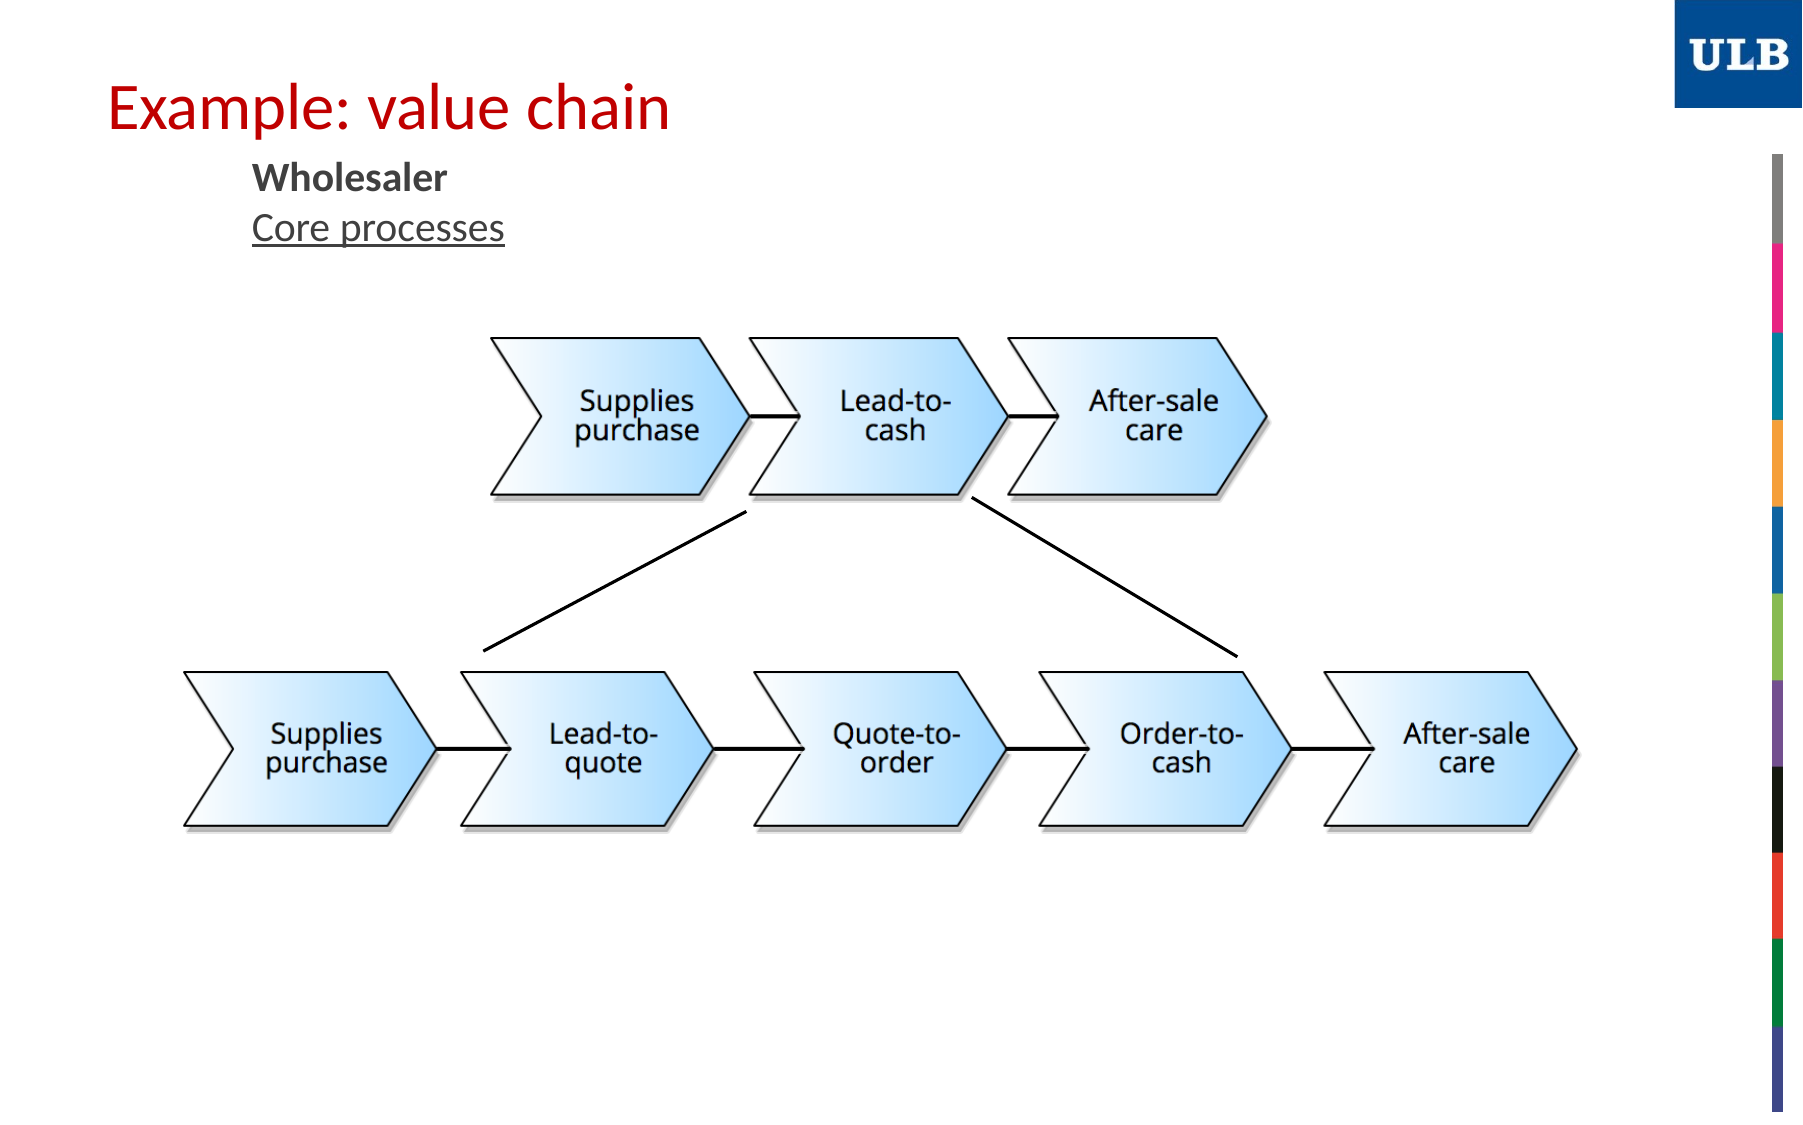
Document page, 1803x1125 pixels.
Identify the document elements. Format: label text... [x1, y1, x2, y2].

picture [1674, 0, 1802, 108]
text_box Wholesaler Core processes [249, 147, 509, 250]
picture [1772, 154, 1783, 333]
title Example: value chain [105, 61, 678, 252]
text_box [481, 336, 1273, 659]
picture [182, 671, 1582, 834]
picture [1772, 418, 1783, 1112]
